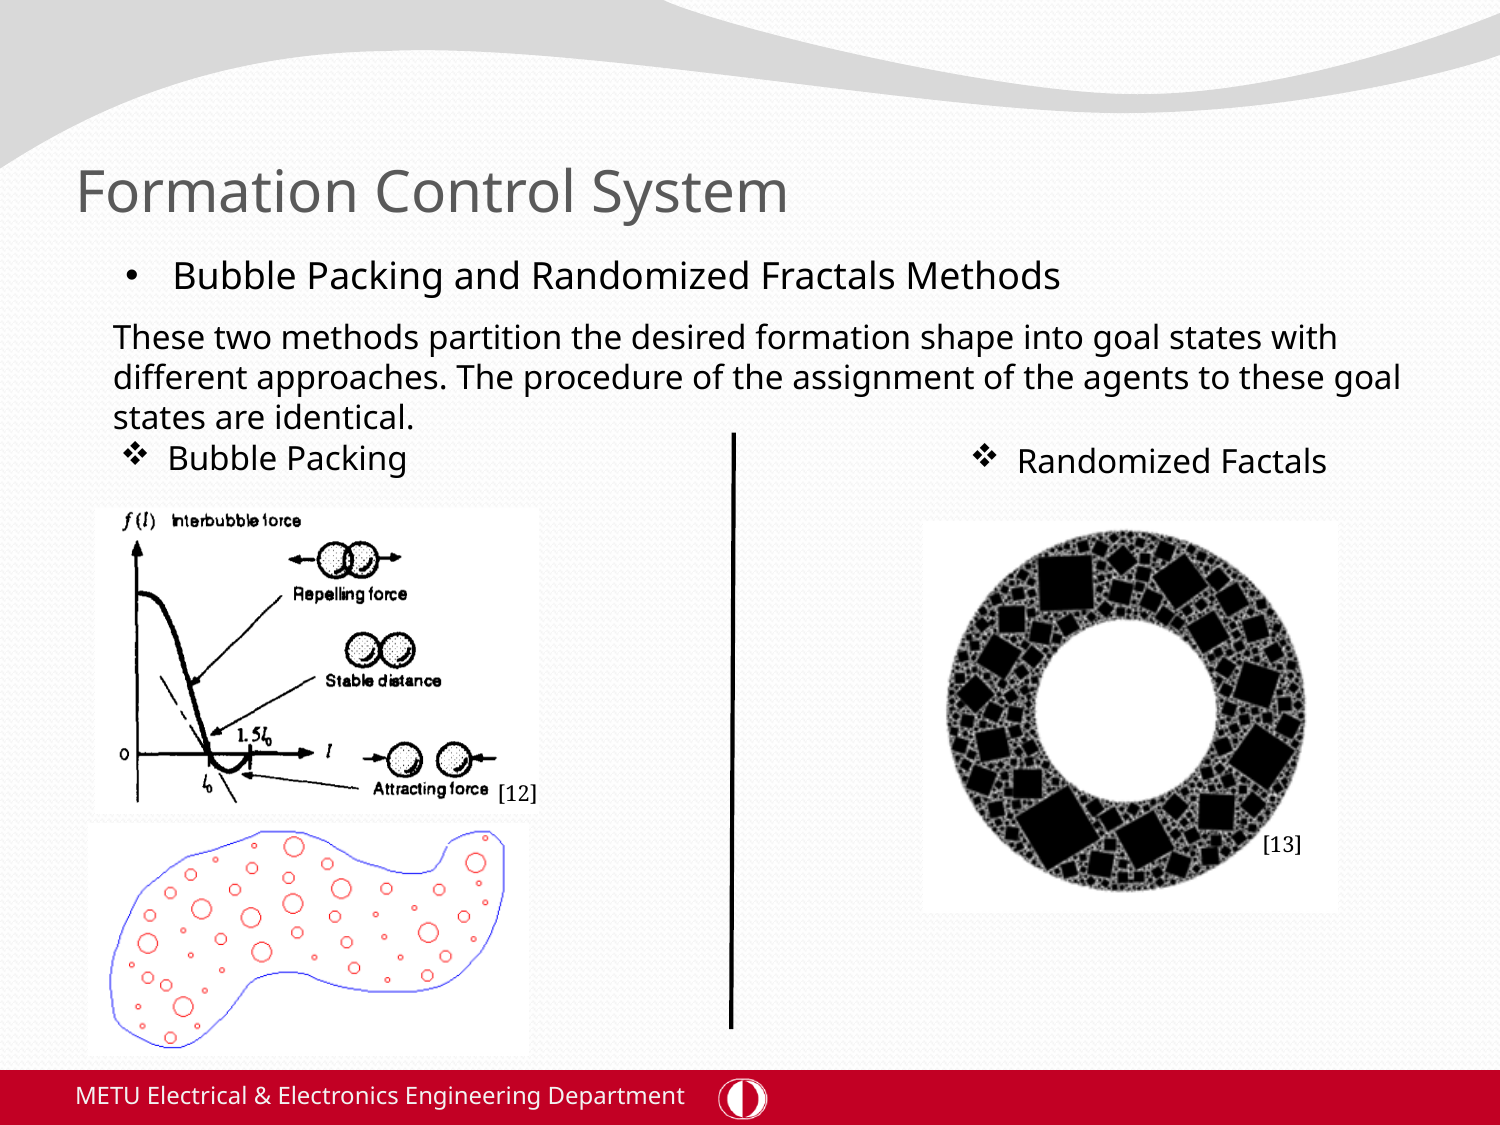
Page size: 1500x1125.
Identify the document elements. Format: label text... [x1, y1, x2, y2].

picture [713, 1078, 781, 1122]
text_box These two methods partition the desired formation shape into goal states with different approaches. The procedure of the assignment of the agents to these goal states are identical. [98, 308, 1479, 444]
slide_number METU Electrical & Electronics Engineering Department [75, 1065, 732, 1110]
text_box Randomized Factals [955, 432, 1343, 488]
text_box [12] [546, 772, 553, 813]
text_box Bubble Packing [105, 429, 424, 485]
title Formation Control System [75, 55, 1425, 224]
picture [923, 521, 1338, 913]
picture [88, 823, 529, 1056]
picture [95, 508, 539, 814]
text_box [730, 432, 735, 1030]
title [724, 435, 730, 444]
text_box Bubble Packing and Randomized Fractals Methods [110, 244, 1357, 305]
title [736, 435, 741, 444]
